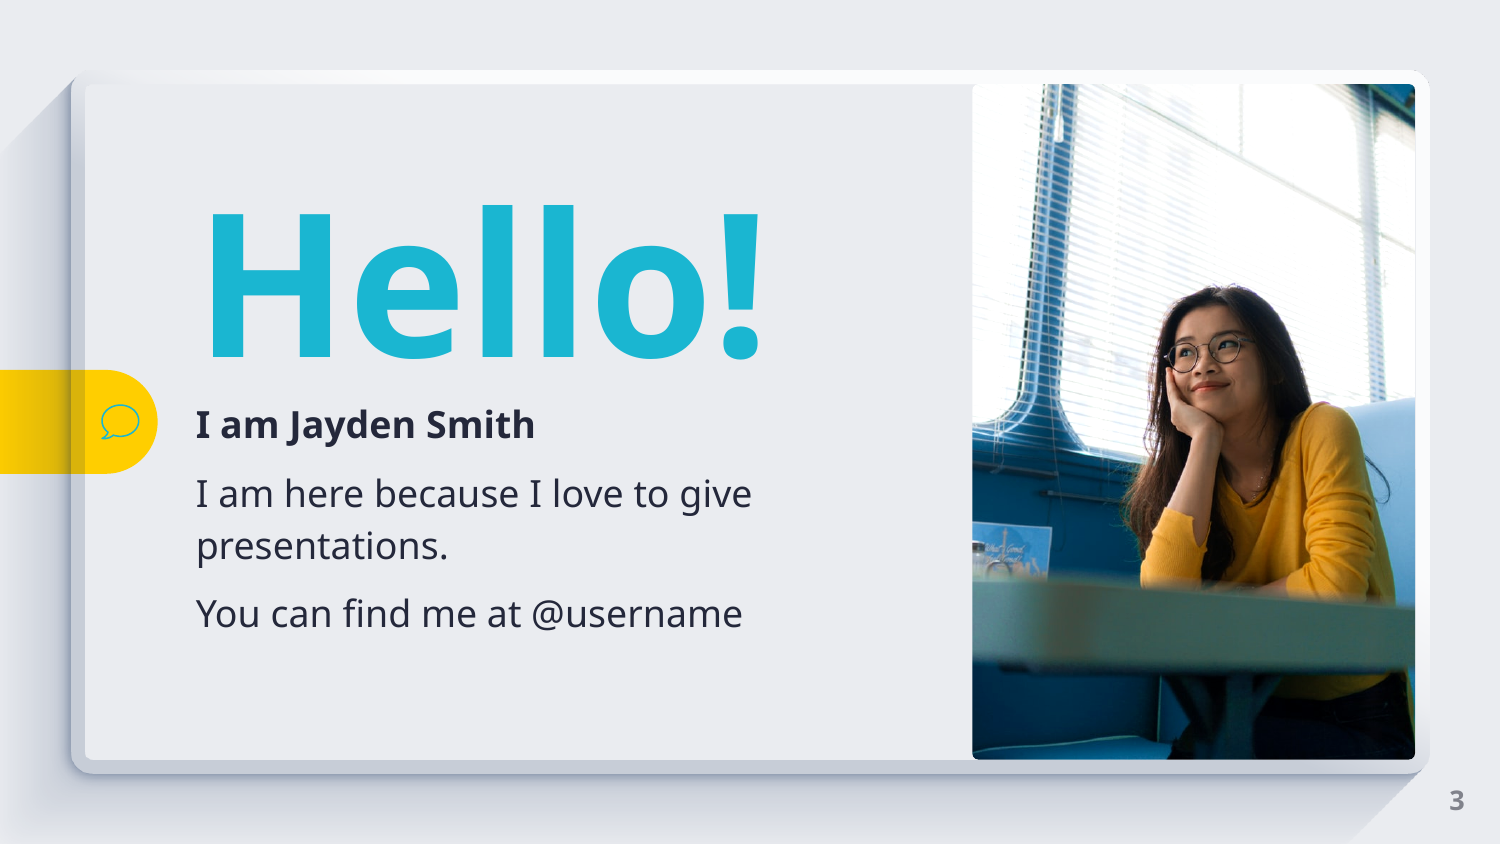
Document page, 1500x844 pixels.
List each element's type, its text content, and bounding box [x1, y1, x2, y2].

subtitle I am Jayden Smith I am here because I love to give presentations. You can find me at @username [195, 394, 883, 646]
title Hello! [195, 198, 883, 389]
picture [0, 0, 1500, 844]
slide_number 3 [1414, 759, 1500, 844]
